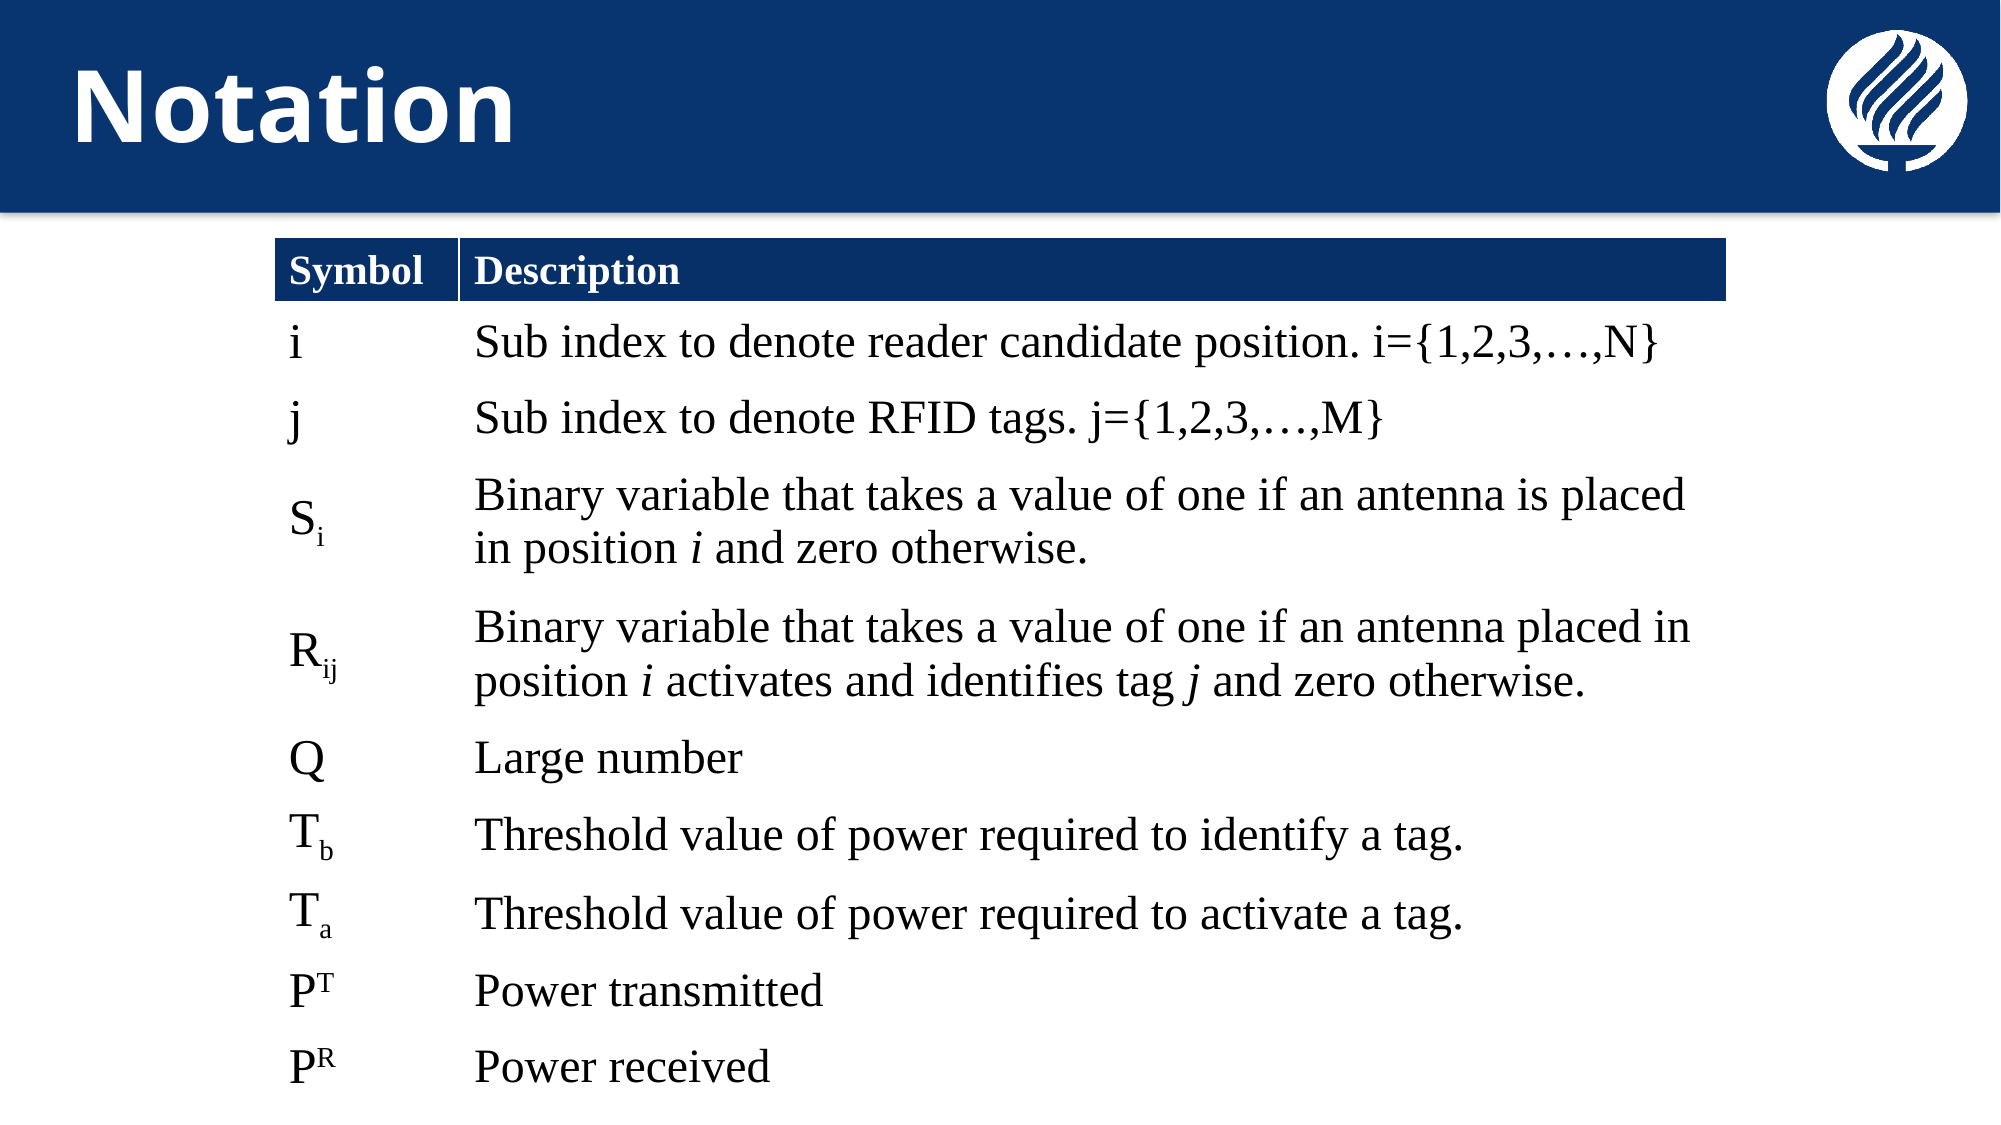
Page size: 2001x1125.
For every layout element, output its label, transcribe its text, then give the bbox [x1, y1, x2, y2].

table_cell j [275, 380, 458, 454]
table_cell Binary variable that takes a value of one if an antenna placed in position i activates and identifies tag j and zero otherwise. [460, 588, 1726, 719]
table_cell Power transmitted [460, 953, 1726, 1027]
table_cell Q [275, 721, 458, 795]
table_cell Tb [275, 797, 458, 873]
table_cell PT [275, 953, 458, 1027]
table_cell Rij [275, 588, 458, 719]
table_cell Binary variable that takes a value of one if an antenna is placed in position i and zero otherwise. [460, 456, 1726, 586]
title Notation [54, 9, 1699, 197]
table_cell Ta [275, 875, 458, 951]
table_cell Threshold value of power required to identify a tag. [460, 797, 1726, 873]
picture [1826, 30, 1982, 176]
table_cell Power received [460, 1029, 1726, 1103]
table_cell Large number [460, 721, 1726, 795]
table_header Description [460, 238, 1726, 301]
table_cell Si [275, 456, 458, 586]
table_cell Threshold value of power required to activate a tag. [460, 875, 1726, 951]
table_header Symbol [275, 238, 458, 301]
table_cell PR [275, 1029, 458, 1103]
table_cell i [275, 306, 458, 378]
table_cell Sub index to denote reader candidate position. i={1,2,3,…,N} [460, 306, 1726, 378]
table_cell Sub index to denote RFID tags. j={1,2,3,…,M} [460, 380, 1726, 454]
